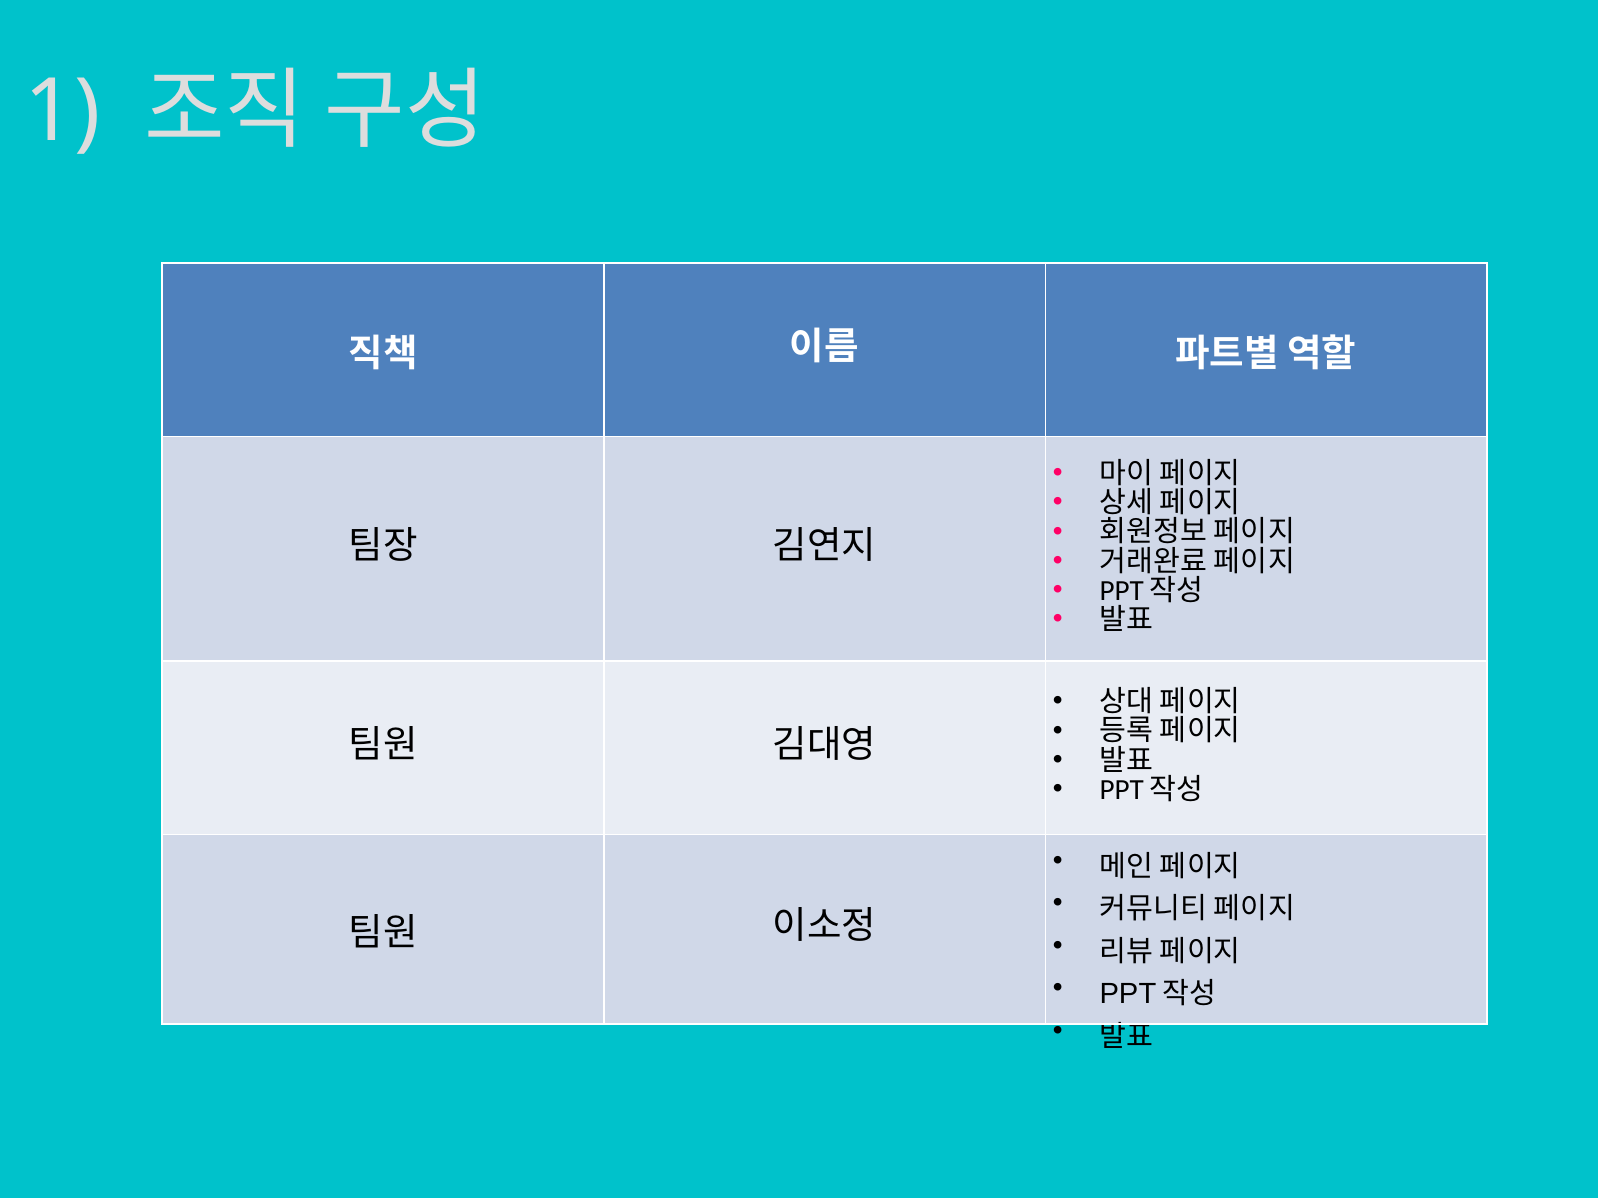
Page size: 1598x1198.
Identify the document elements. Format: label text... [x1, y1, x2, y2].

text_box 1) 조직 구성 [24, 62, 1084, 158]
table_cell 김대영 [605, 662, 1045, 834]
table_header 이름 [605, 264, 1045, 436]
table_header 파트별 역할 [1046, 264, 1486, 436]
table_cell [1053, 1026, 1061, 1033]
table_cell 김연지 [605, 437, 1045, 660]
table_cell 팀장 [163, 437, 603, 660]
table_cell 팀원 [163, 662, 603, 834]
table_cell 메인 페이지 커뮤니티 페이지 리뷰 페이지 PPT작성 발표 [1046, 835, 1486, 1023]
table_cell 이소정 [605, 835, 1045, 1023]
table_cell 상대 페이지 등록 페이지 발표 PPT작성 [1046, 662, 1486, 834]
table_header 직책 [163, 264, 603, 436]
table_cell 마이 페이지 상세 페이지 회원정보 페이지 거래완료 페이지 PPT작성 발표 [1046, 437, 1486, 660]
table_cell 팀원 [163, 835, 603, 1023]
